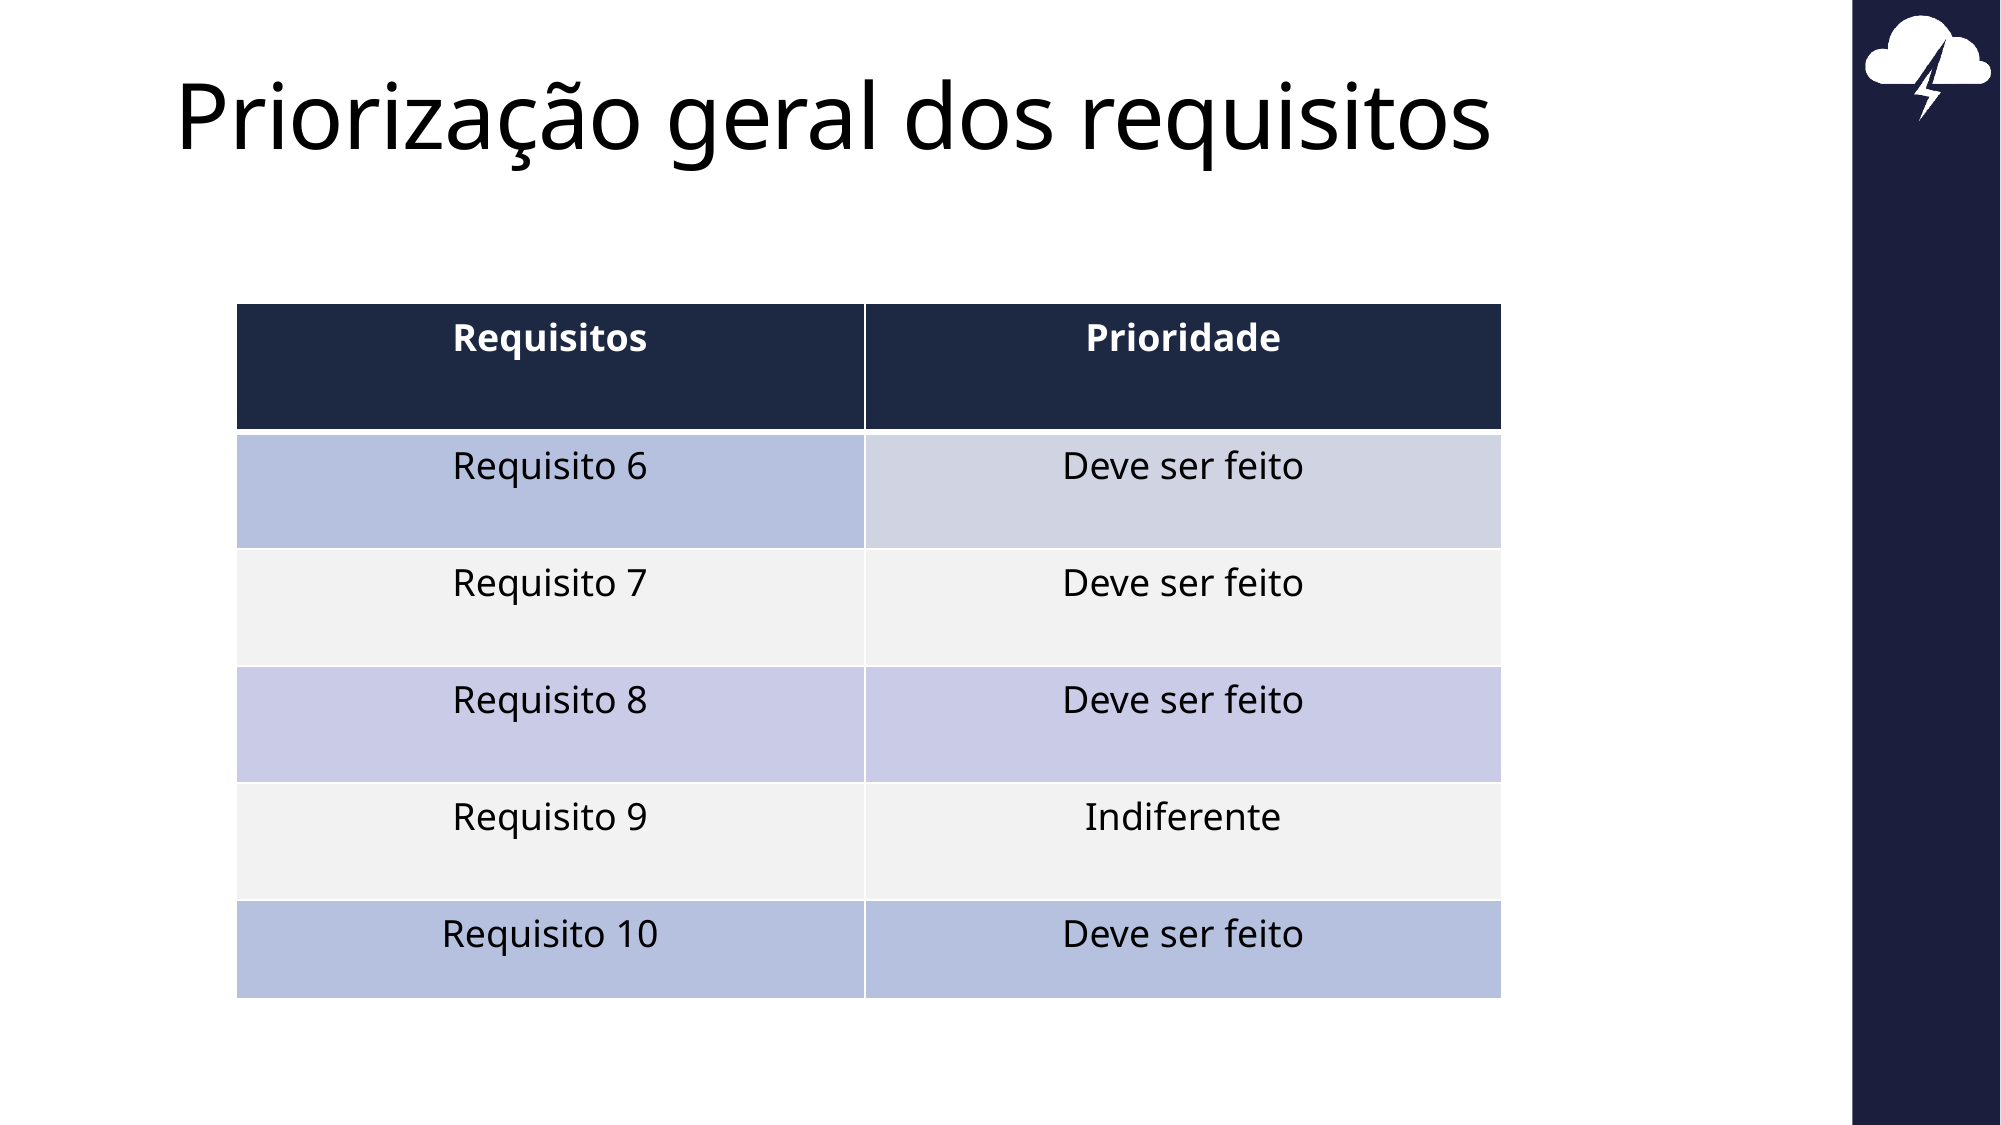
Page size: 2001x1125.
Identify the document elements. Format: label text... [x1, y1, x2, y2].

table_cell Requisito 8 [237, 667, 864, 782]
table_cell Requisito 6 [237, 435, 864, 548]
table_cell Requisito 10 [237, 901, 864, 998]
table_cell Indiferente [866, 784, 1501, 899]
table_cell Requisito 7 [237, 550, 864, 665]
table_cell Deve ser feito [866, 901, 1501, 998]
table_header Requisitos [237, 304, 864, 429]
table_cell Deve ser feito [866, 435, 1501, 548]
table_cell Requisito 9 [237, 784, 864, 899]
title Priorização geral dos requisitos [159, 0, 1750, 177]
table_cell Deve ser feito [866, 550, 1501, 665]
picture [1861, 11, 1993, 126]
table_cell Deve ser feito [866, 667, 1501, 782]
table_header Prioridade [866, 304, 1501, 429]
